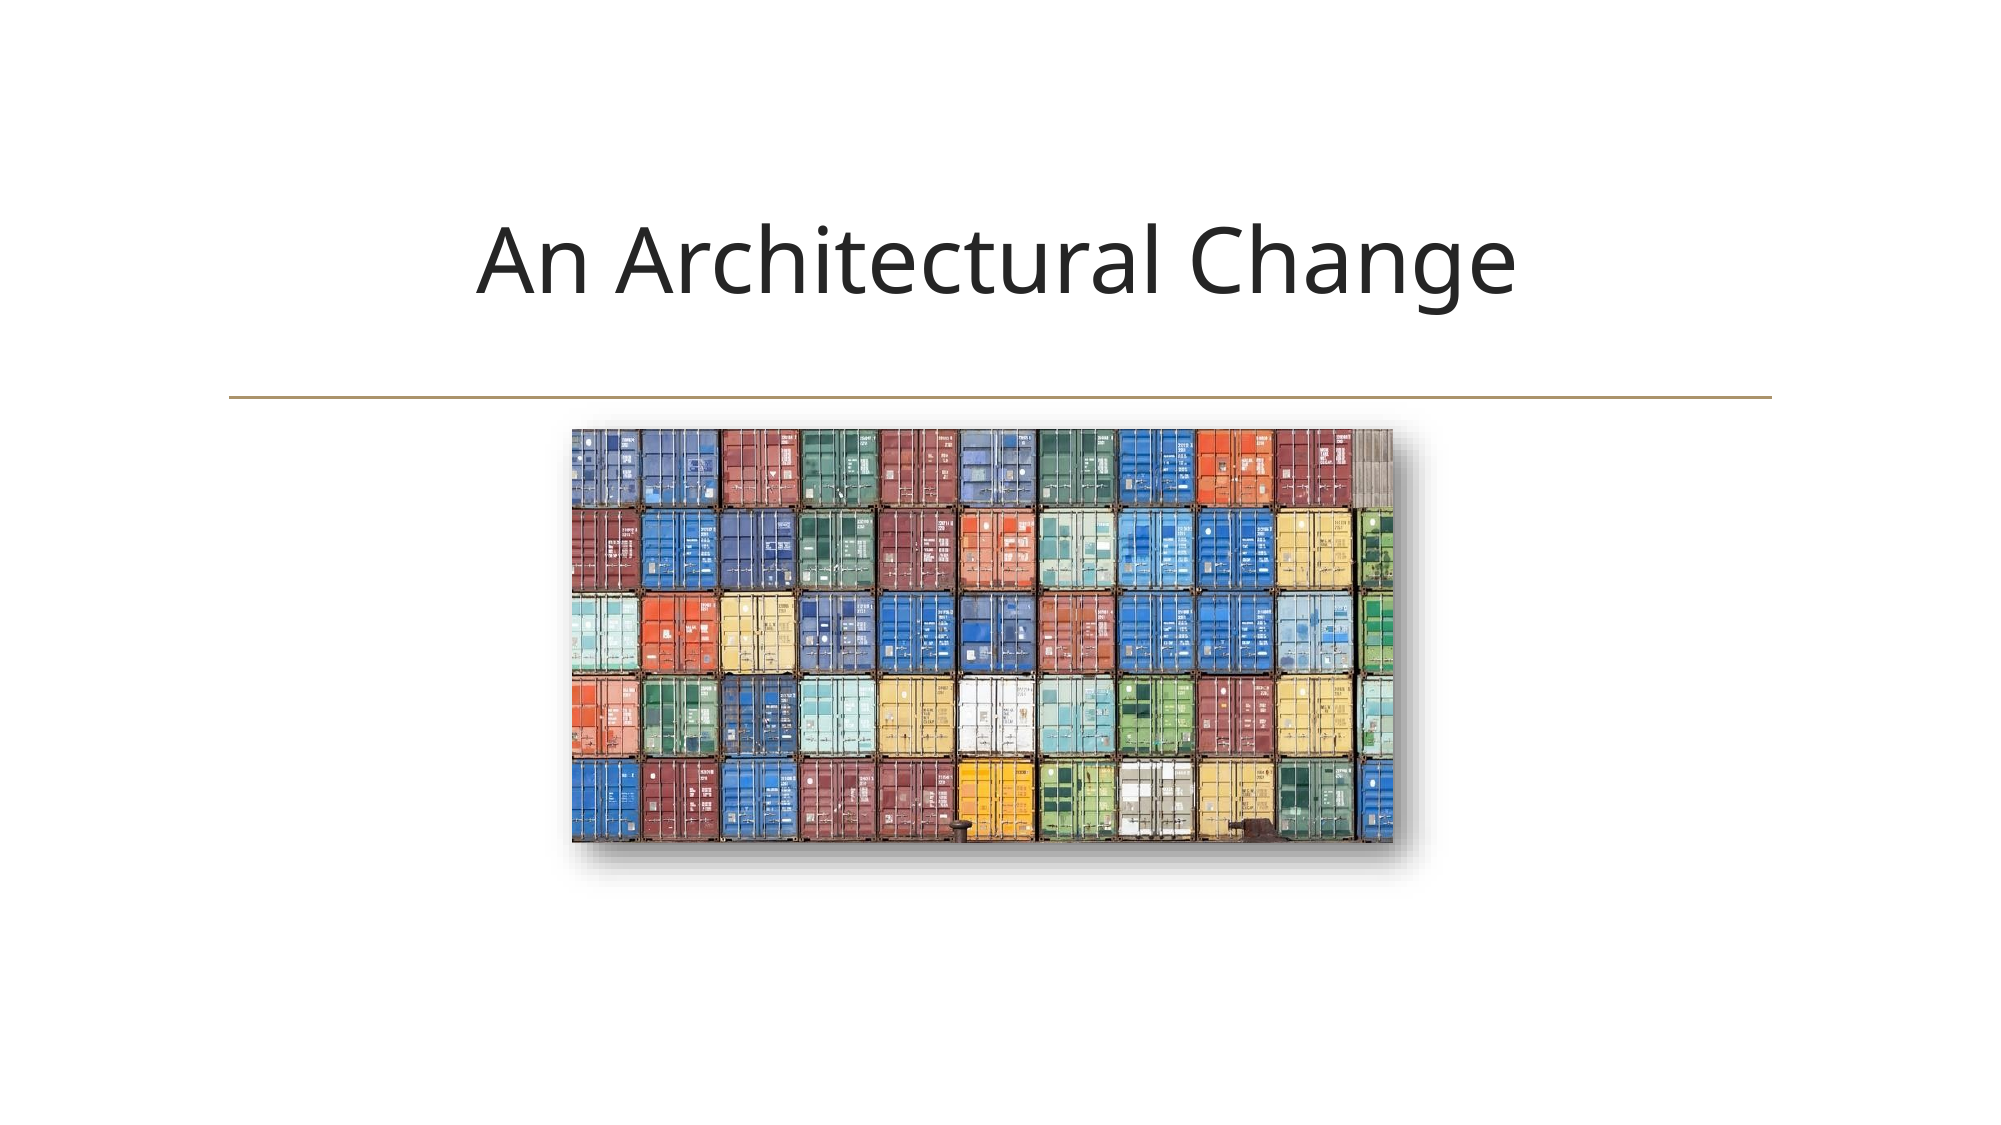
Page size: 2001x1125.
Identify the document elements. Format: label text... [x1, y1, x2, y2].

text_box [540, 396, 1455, 905]
title An Architectural Change [379, 199, 1616, 390]
